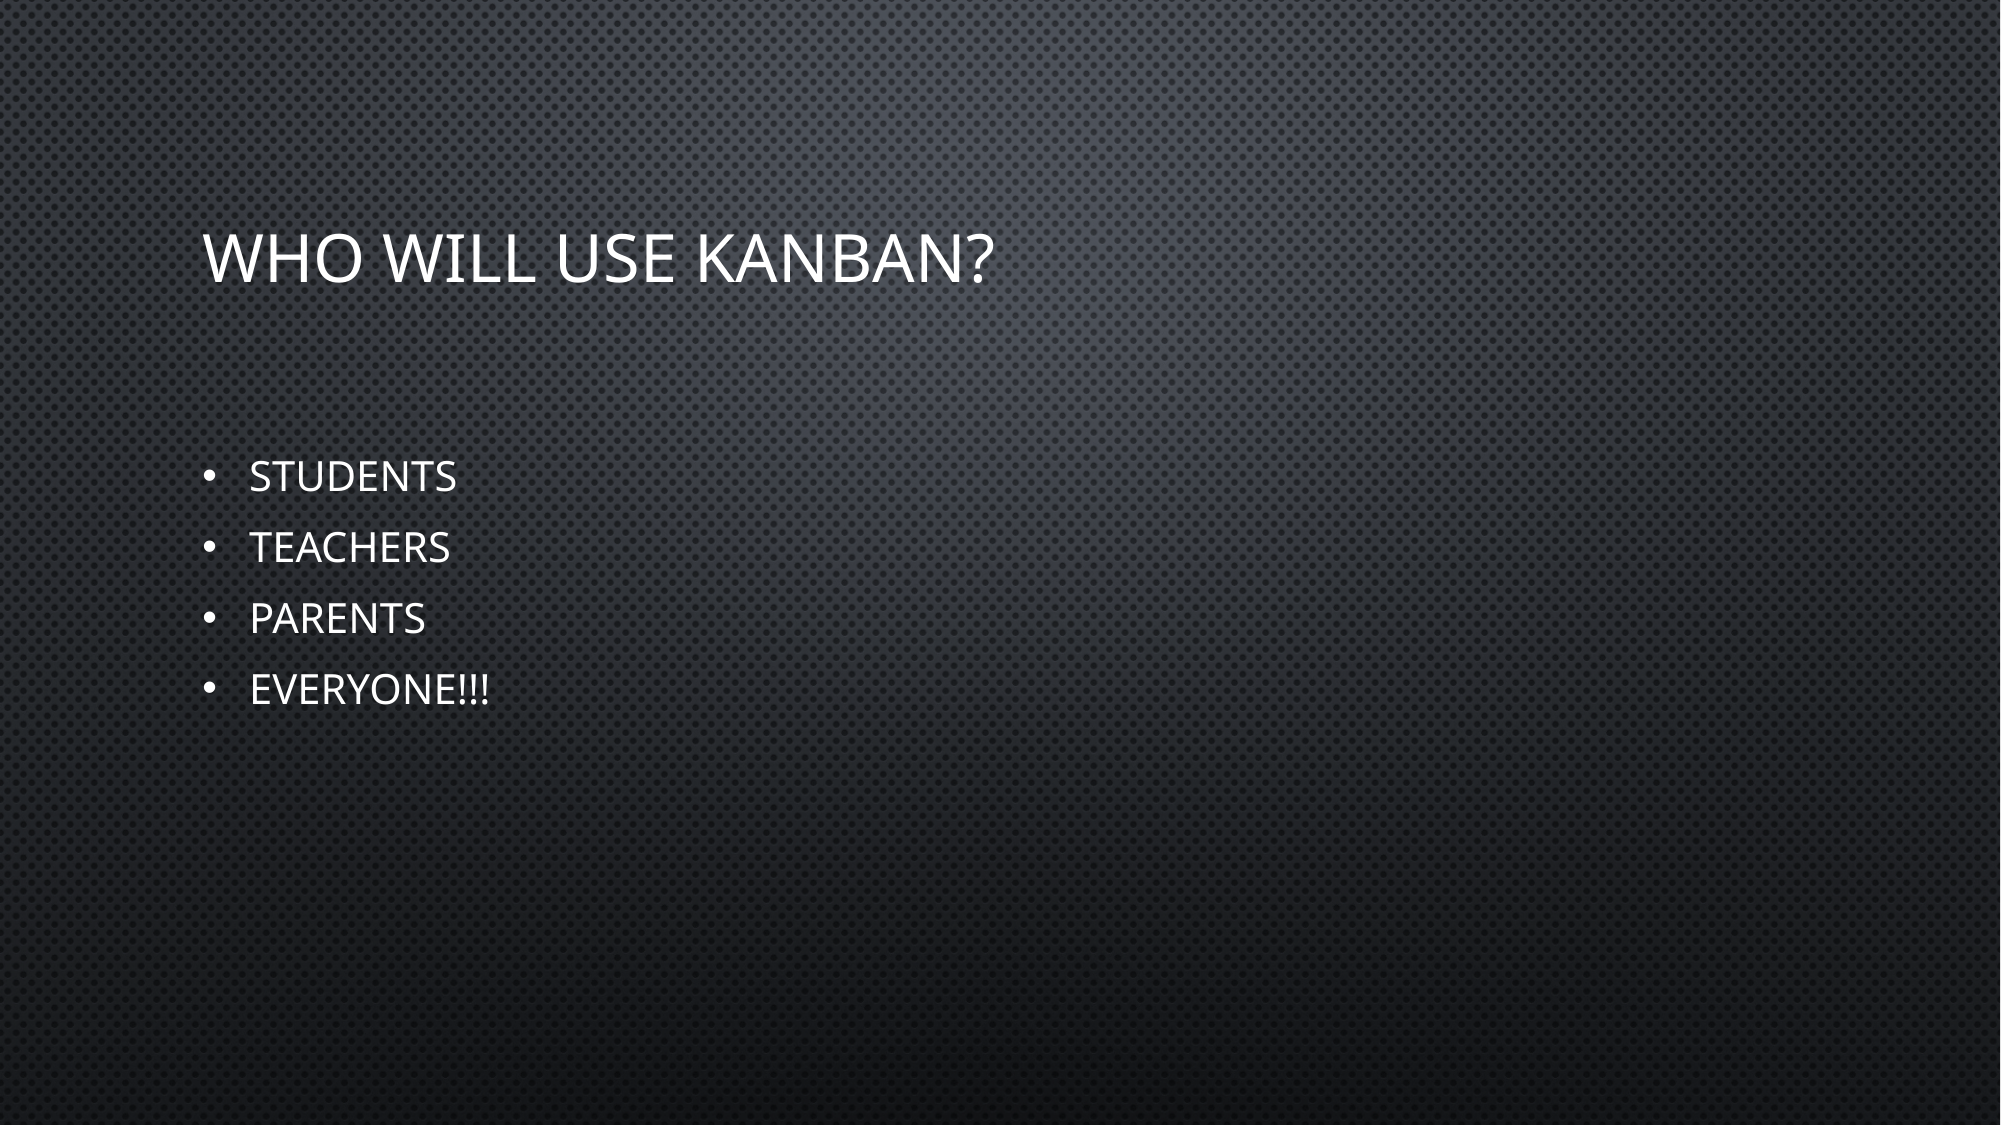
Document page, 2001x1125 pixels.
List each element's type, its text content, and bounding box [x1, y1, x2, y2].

title Who will use kanban? [187, 99, 1813, 360]
list Students Teachers Parents Everyone!!! [187, 360, 1813, 802]
